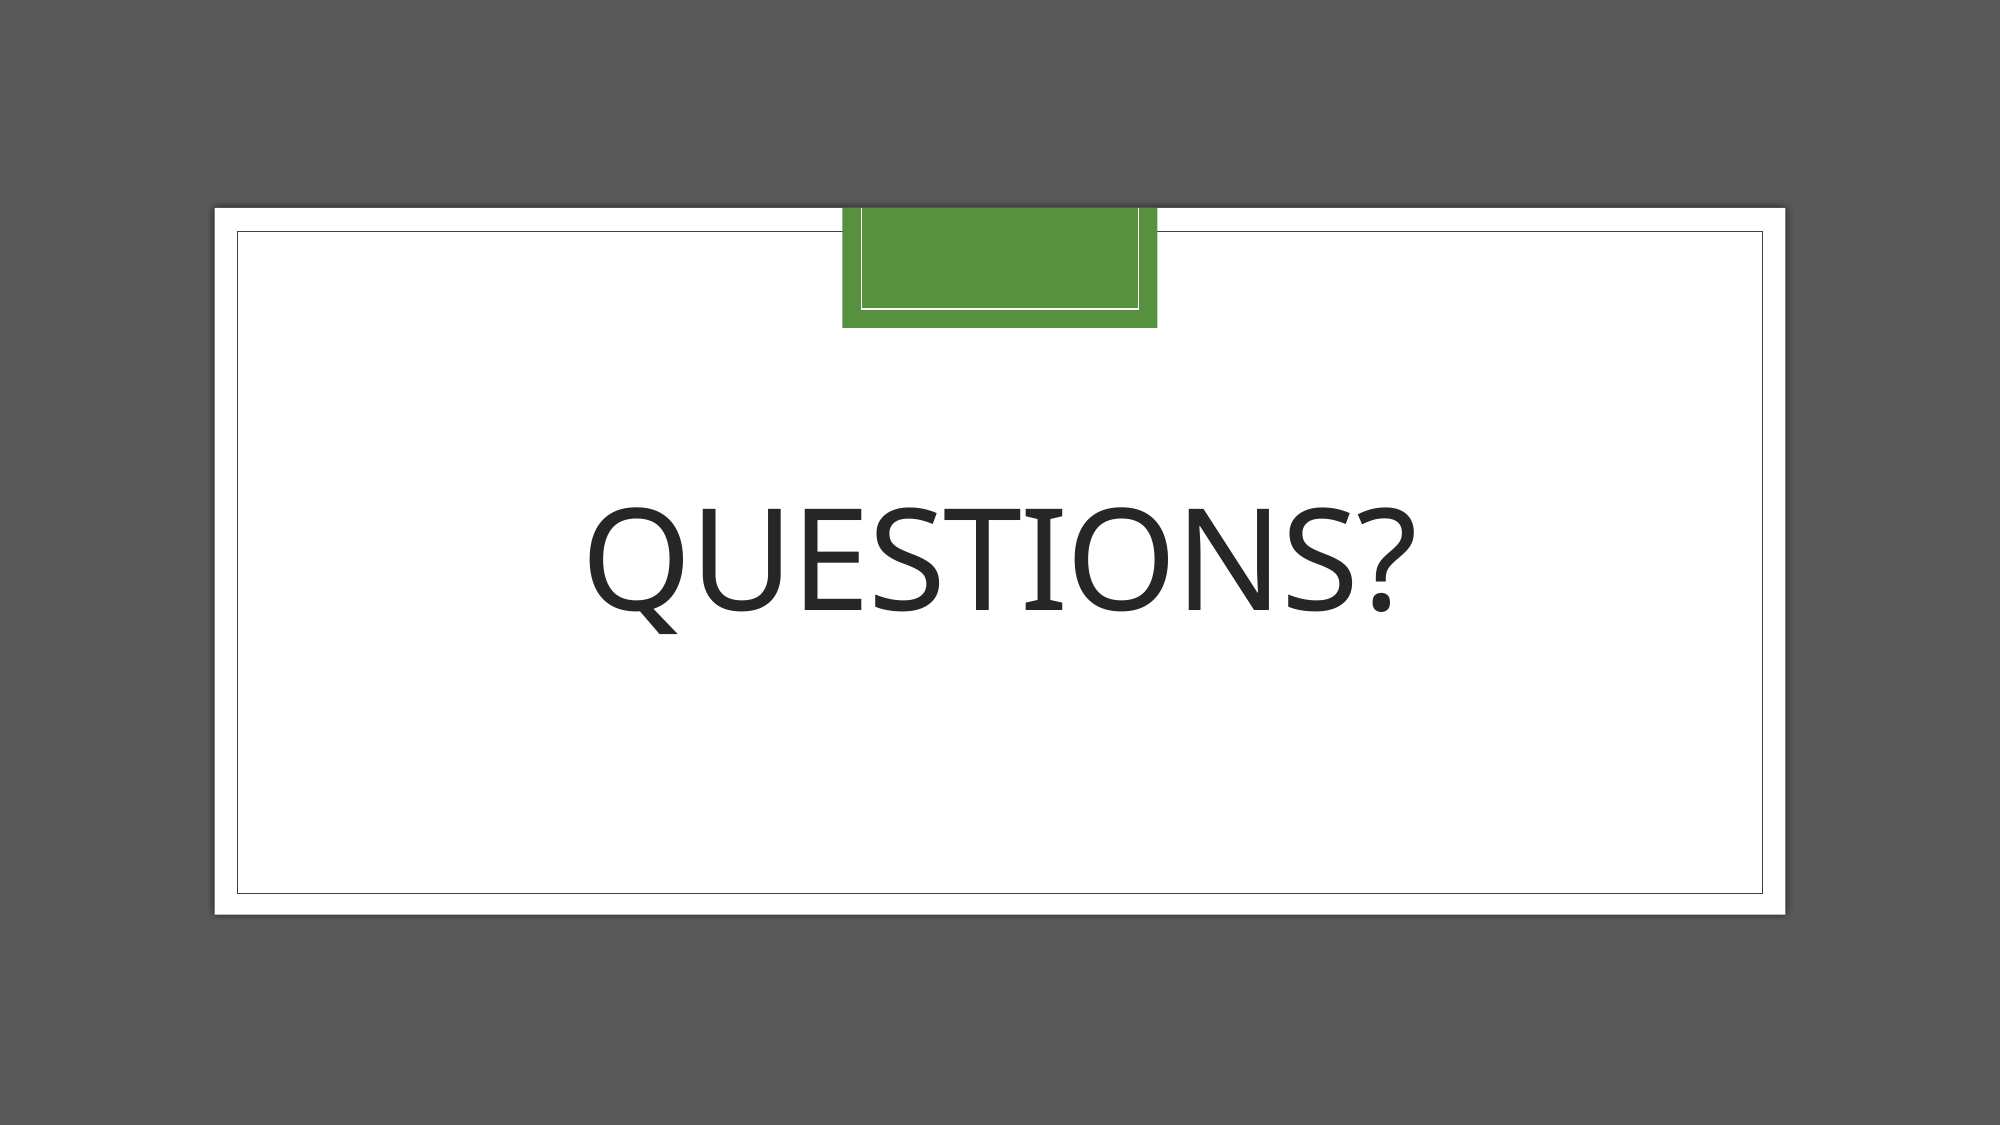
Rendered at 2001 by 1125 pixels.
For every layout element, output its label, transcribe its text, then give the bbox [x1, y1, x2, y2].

title Questions? [267, 368, 1733, 769]
